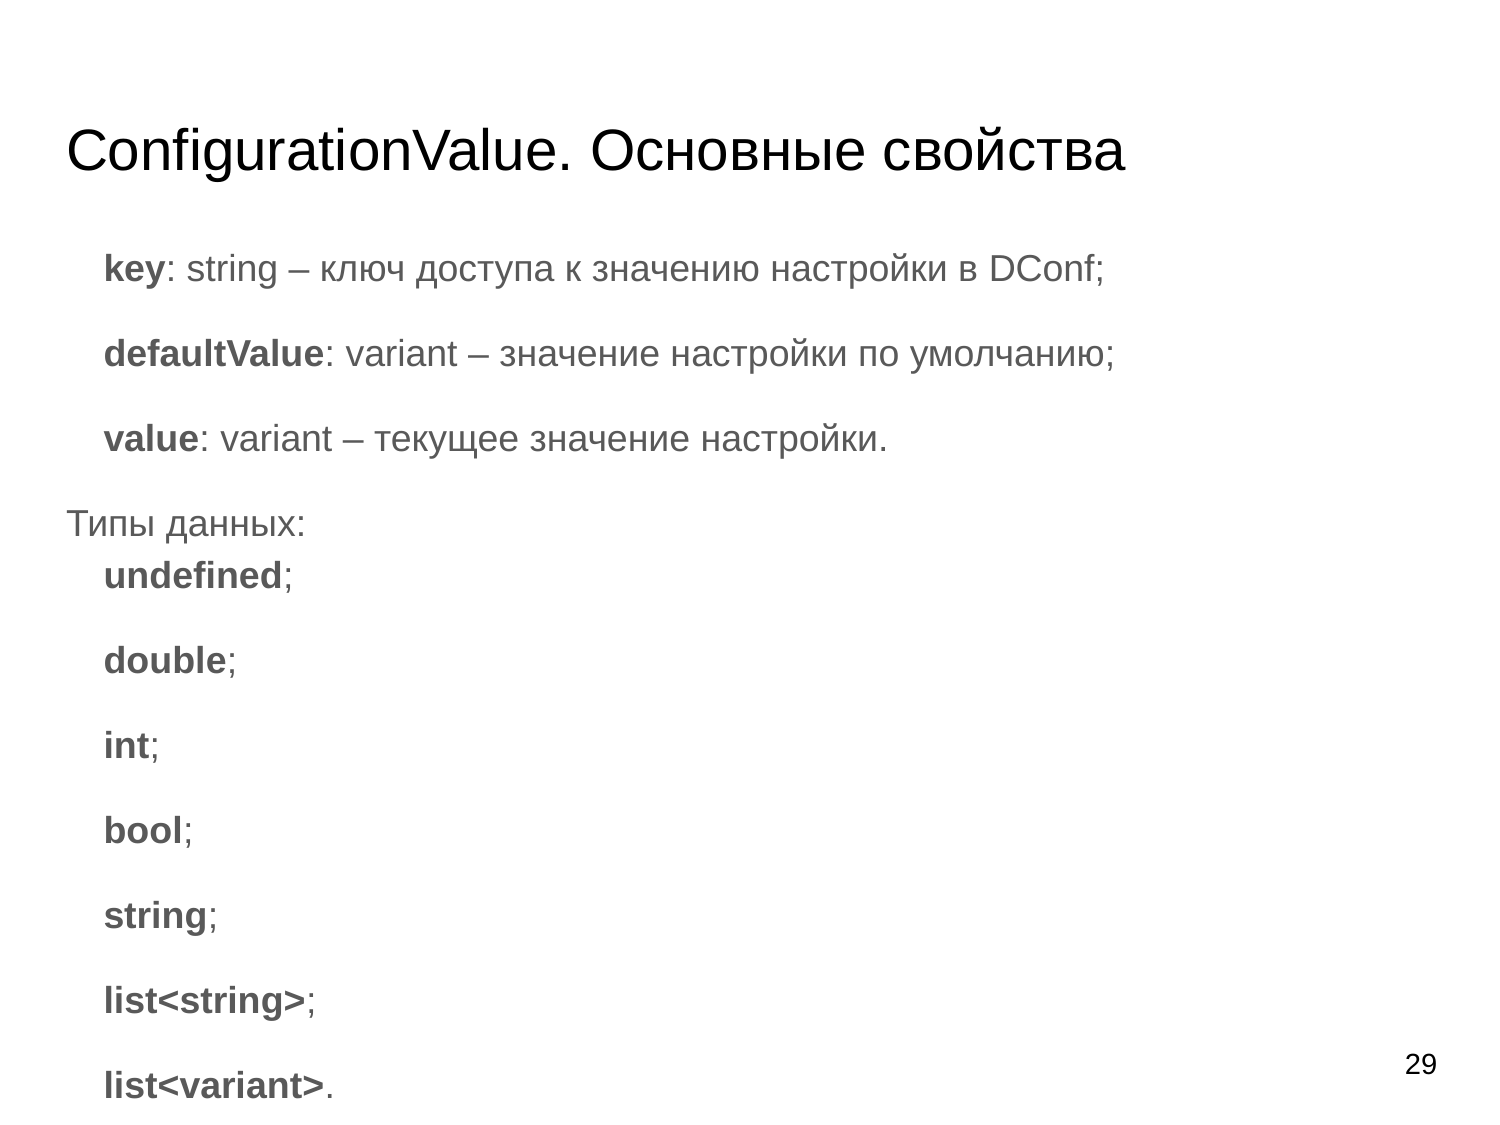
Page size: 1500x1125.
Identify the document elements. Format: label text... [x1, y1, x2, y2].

list key: string – ключ доступа к значению настройки в DConf; defaultValue: variant – значение настройки по умолчанию; value: variant – текущее значение настройки. Типы данных: undefined; double; int; bool; string; list<string>; list<variant>. [51, 222, 1449, 1020]
slide_number 29 [1389, 1019, 1480, 1106]
title ConfigurationValue. Основные свойства [51, 97, 1449, 222]
